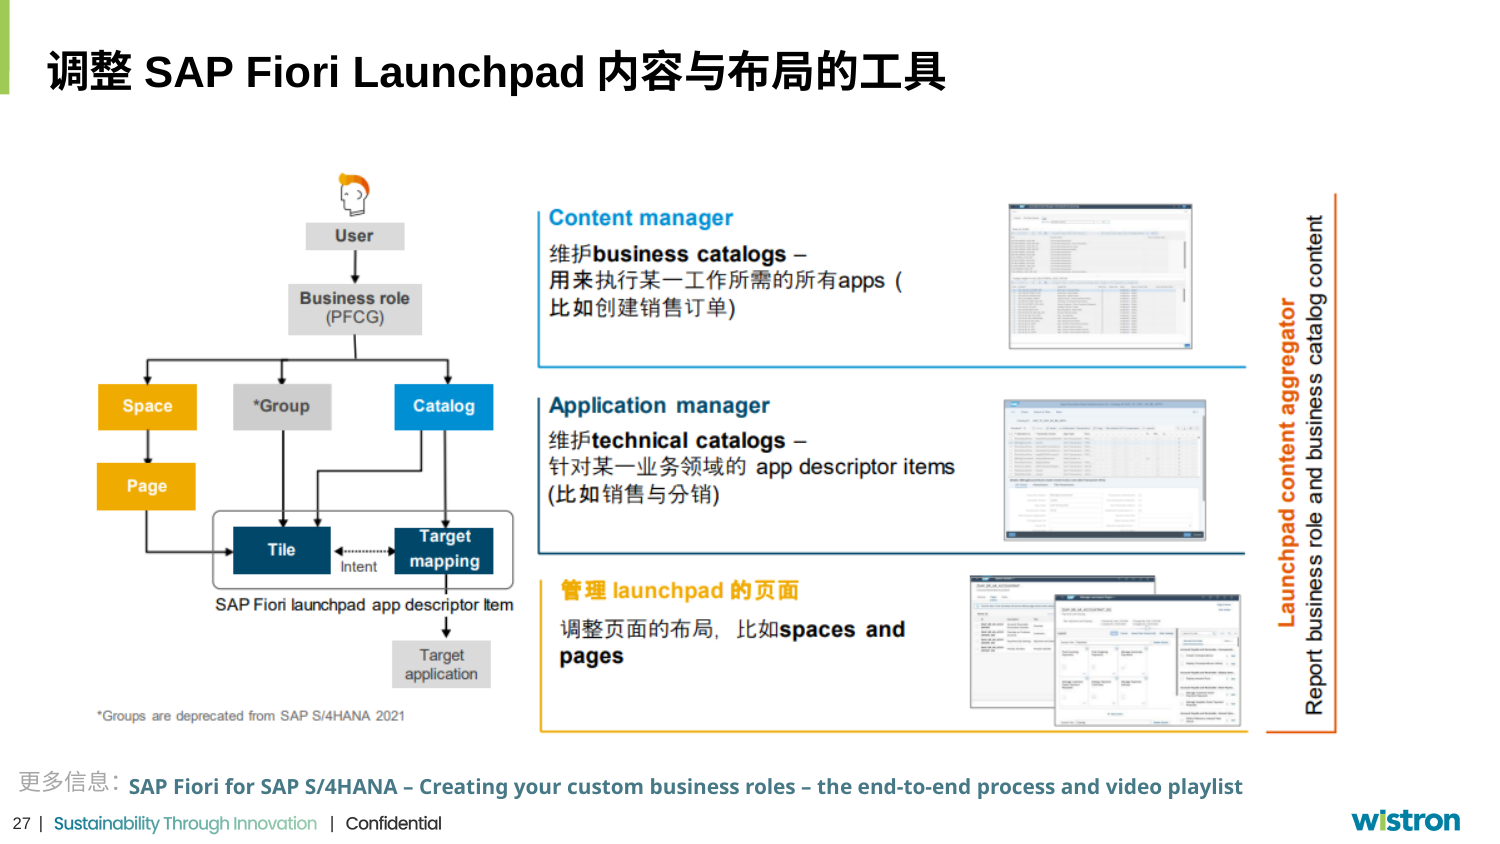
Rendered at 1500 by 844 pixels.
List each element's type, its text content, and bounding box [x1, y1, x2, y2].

title 调整SAP Fiori Launchpad内容与布局的工具 [46, 30, 1500, 116]
picture [47, 804, 1500, 844]
text_box 更多信息： [3, 760, 810, 803]
slide_number 27 [0, 800, 47, 844]
picture [87, 168, 1350, 748]
text_box SAP Fiori for SAP S/4HANA – Creating your custom business roles – the end-to-end process and video playlist [114, 766, 1423, 810]
